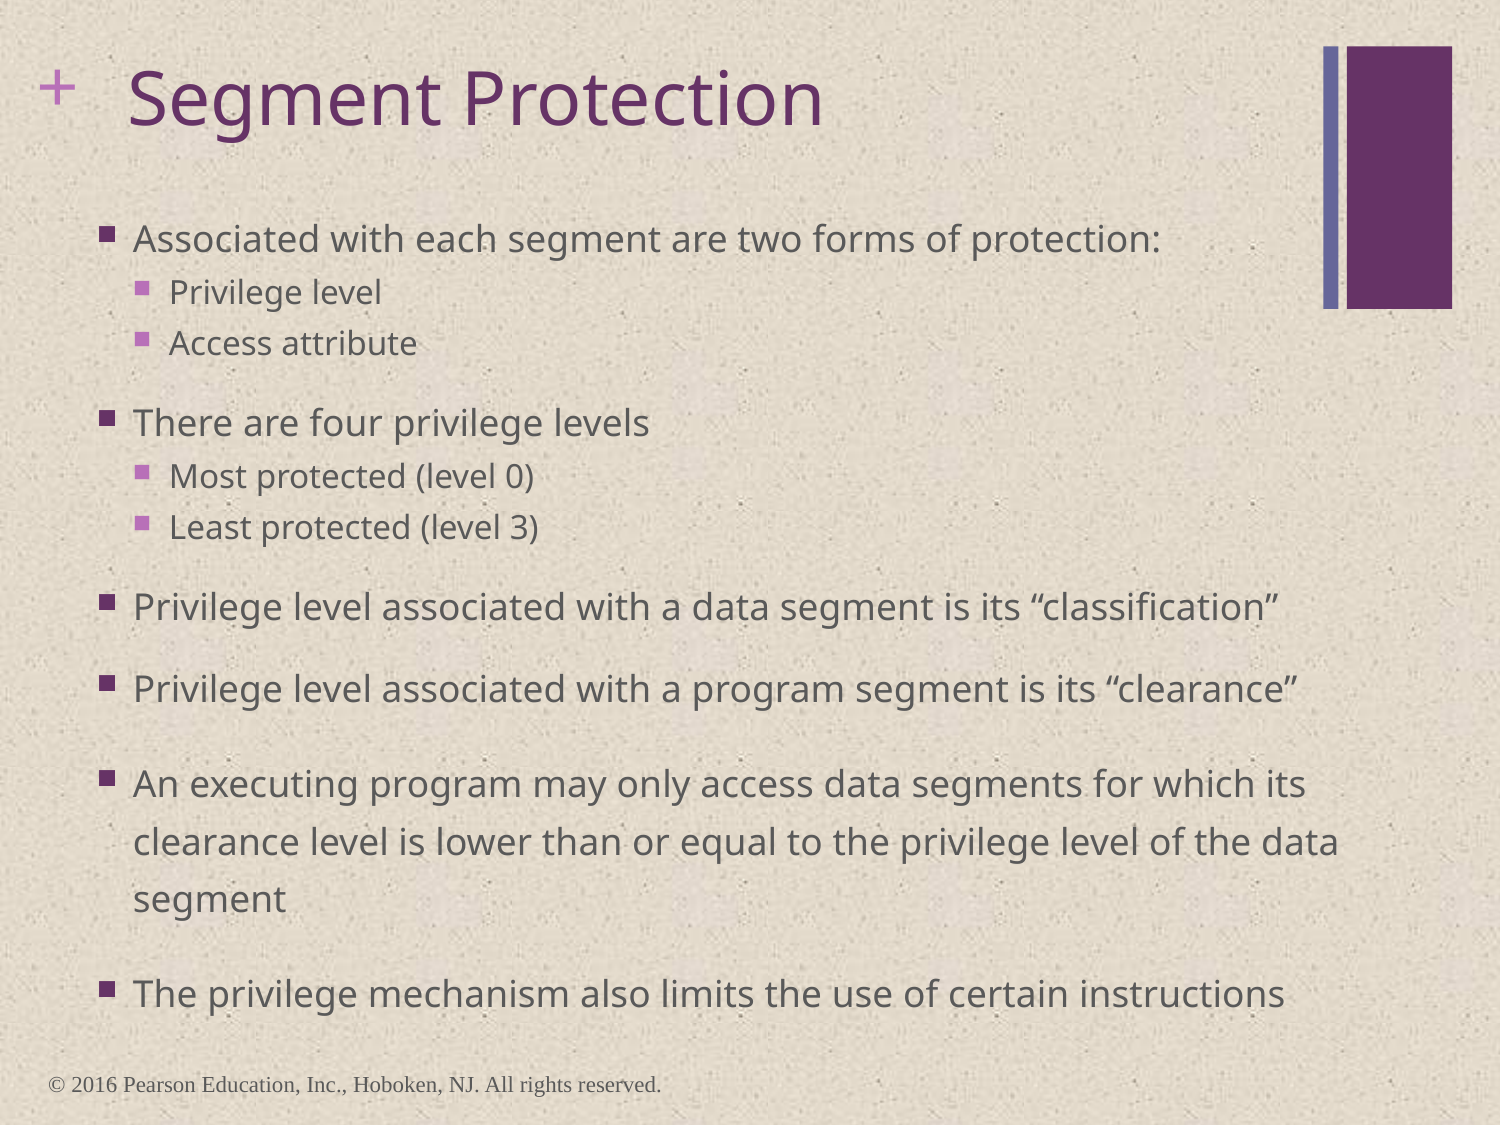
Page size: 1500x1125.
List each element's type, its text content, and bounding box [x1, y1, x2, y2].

picture [0, 0, 1500, 1125]
title Segment Protection [112, 42, 1352, 208]
list Associated with each segment are two forms of protection: Privilege level Access attribute There are four privilege levels Most protected (level 0) Least protected (level 3) Privilege level associated with a data segment is its “classification” Privilege level associated with a program segment is its “clearance” An executing program may only access data segments for which its clearance level is lower than or equal to the privilege level of the data segment The privilege mechanism also limits the use of certain instructions [81, 208, 1436, 1035]
footer © 2016 Pearson Education, Inc., Hoboken, NJ. All rights reserved. [33, 1053, 1038, 1114]
